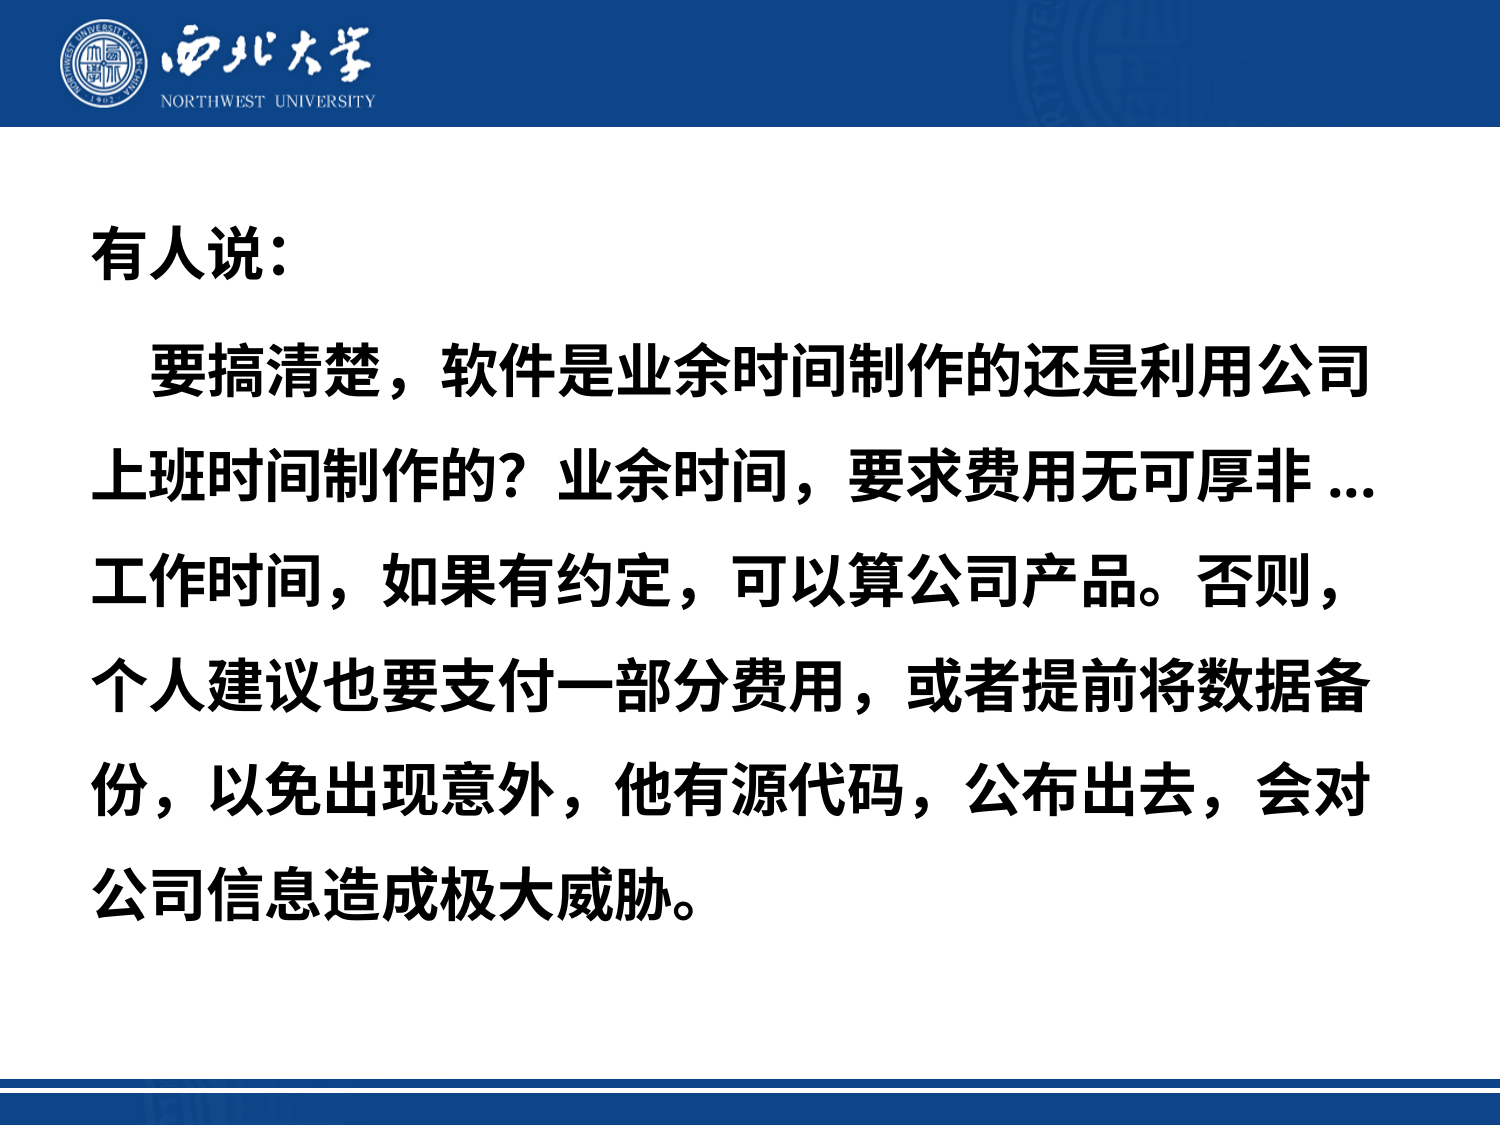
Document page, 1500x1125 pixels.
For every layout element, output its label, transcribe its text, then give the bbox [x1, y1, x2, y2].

list 有人说： 要搞清楚，软件是业余时间制作的还是利用公司上班时间制作的？业余时间，要求费用无可厚非...工作时间，如果有约定，可以算公司产品。否则，个人建议也要支付一部分费用，或者提前将数据备份，以免出现意外，他有源代码，公布出去，会对公司信息造成极大威胁。 [75, 174, 1425, 988]
picture [0, 1079, 1500, 1088]
picture [0, 0, 1500, 127]
picture [0, 1093, 1500, 1125]
